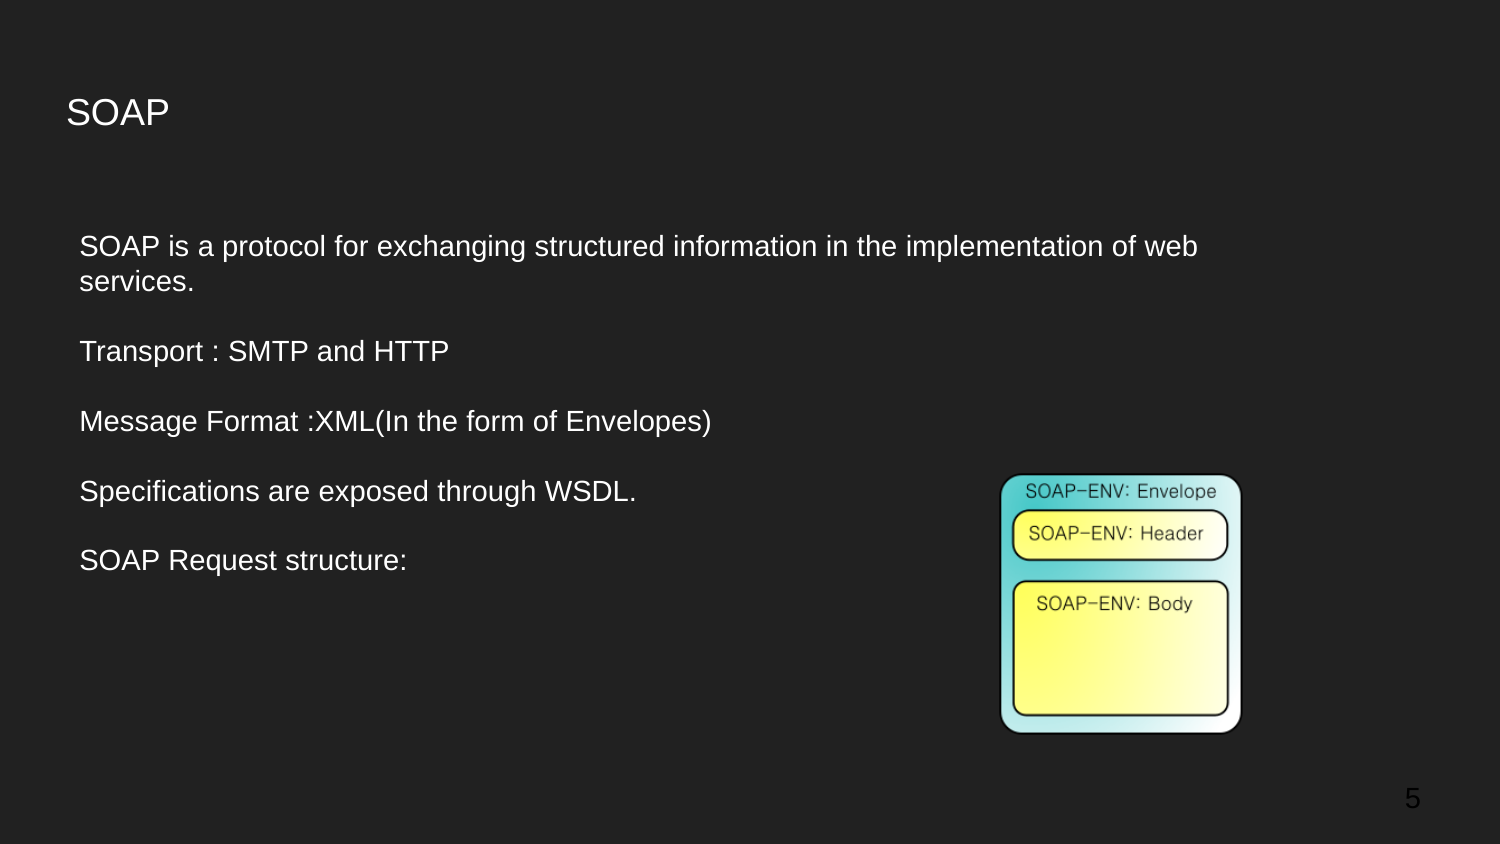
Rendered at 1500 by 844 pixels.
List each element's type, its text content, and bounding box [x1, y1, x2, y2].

title SOAP [51, 72, 1449, 167]
text_box SOAP is a protocol for exchanging structured information in the implementation of web services. Transport : SMTP and HTTP Message Format :XML(In the form of Envelopes) Specifications are exposed through WSDL. SOAP Request structure: [64, 120, 1298, 684]
slide_number ‹#› [1389, 764, 1480, 830]
picture [997, 472, 1244, 736]
